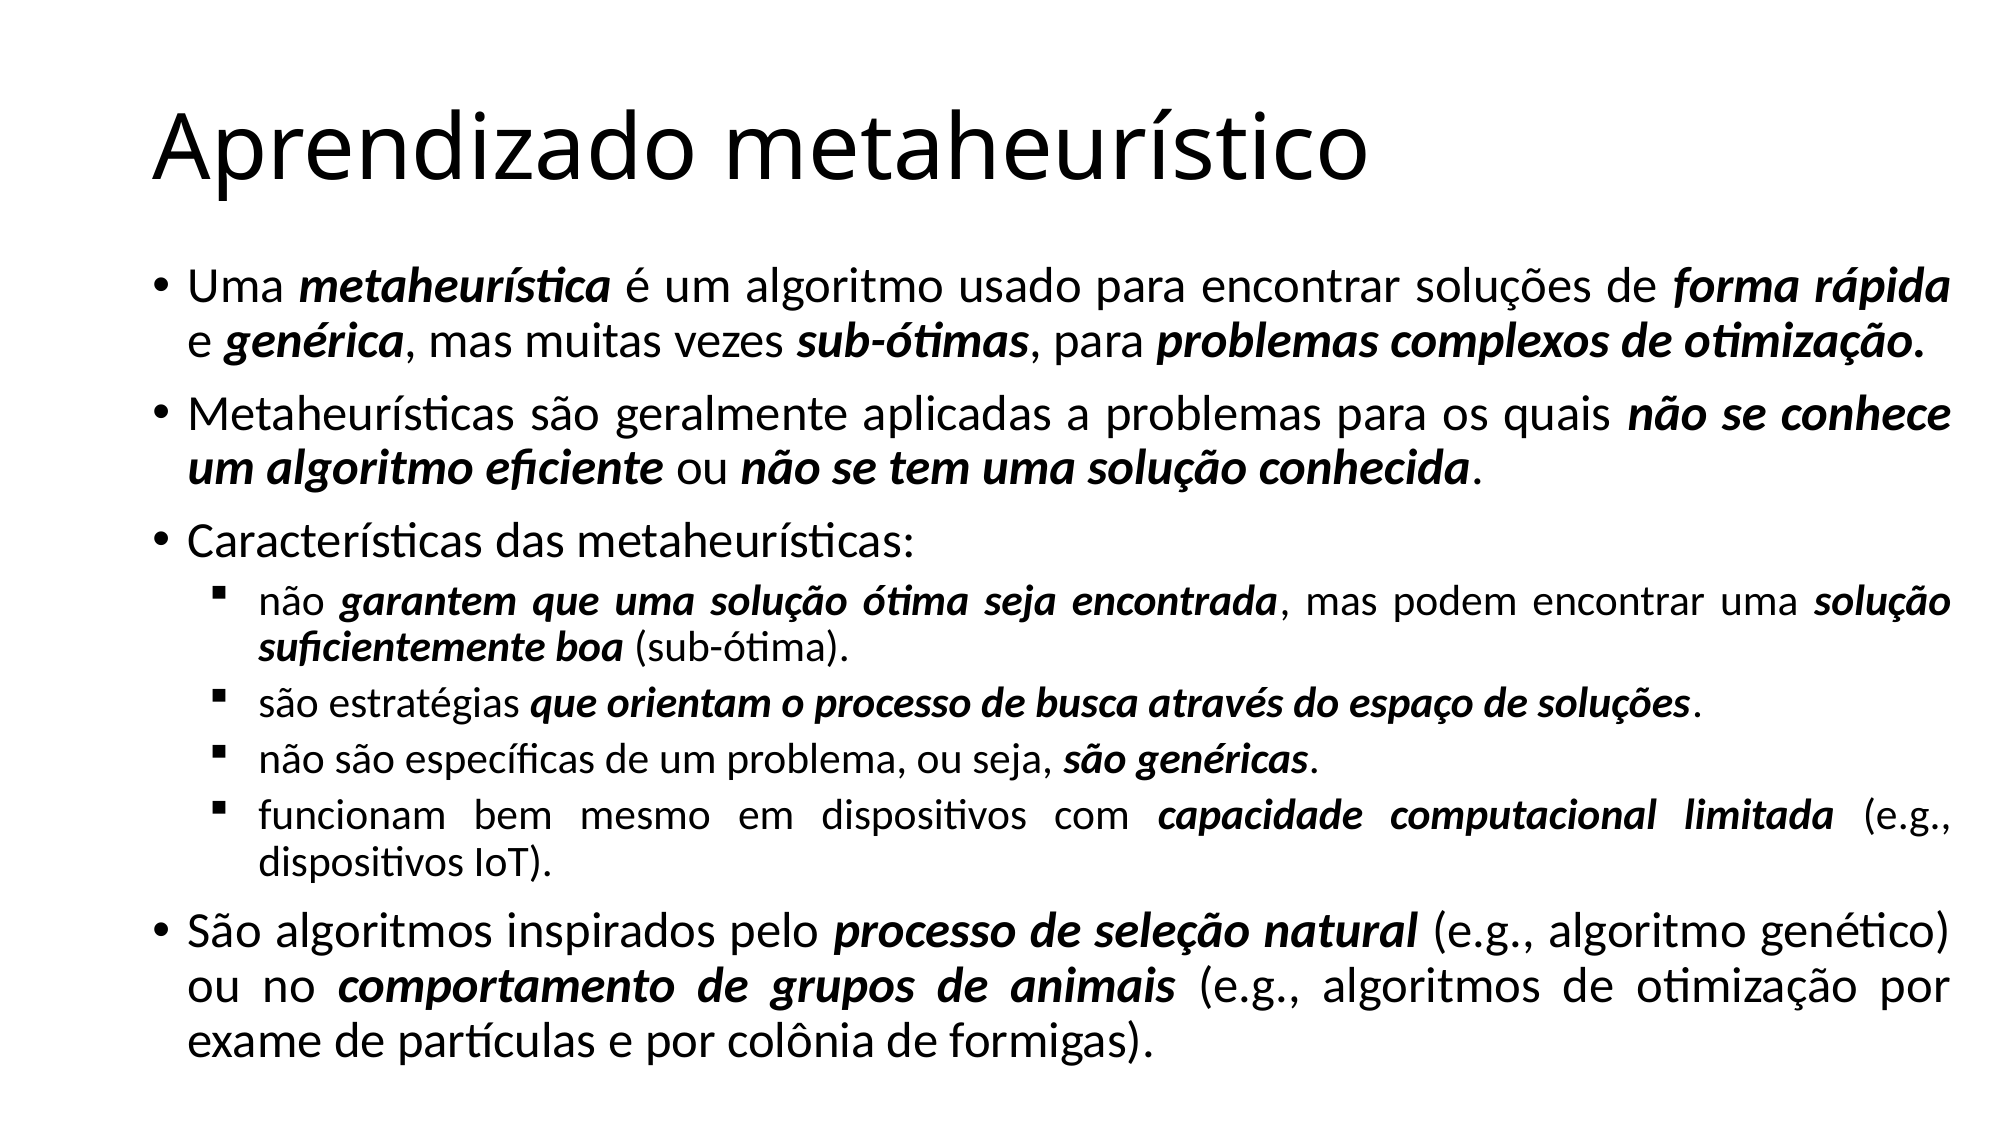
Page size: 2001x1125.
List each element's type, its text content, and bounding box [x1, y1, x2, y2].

list Uma metaheurística é um algoritmo usado para encontrar soluções de forma rápida e genérica, mas muitas vezes sub-ótimas, para problemas complexos de otimização. Metaheurísticas são geralmente aplicadas a problemas para os quais não se conhece um algoritmo eficiente ou não se tem uma solução conhecida. Características das metaheurísticas: não garantem que uma solução ótima seja encontrada, mas podem encontrar uma solução suficientemente boa (sub-ótima). são estratégias que orientam o processo de busca através do espaço de soluções. não são específicas de um problema, ou seja, são genéricas. funcionam bem mesmo em dispositivos com capacidade computacional limitada (e.g., dispositivos IoT). São algoritmos inspirados pelo processo de seleção natural (e.g., algoritmo genético) ou no comportamento de grupos de animais (e.g., algoritmos de otimização por exame de partículas e por colônia de formigas). [137, 251, 1967, 1125]
title Aprendizado metaheurístico [137, 41, 1863, 251]
